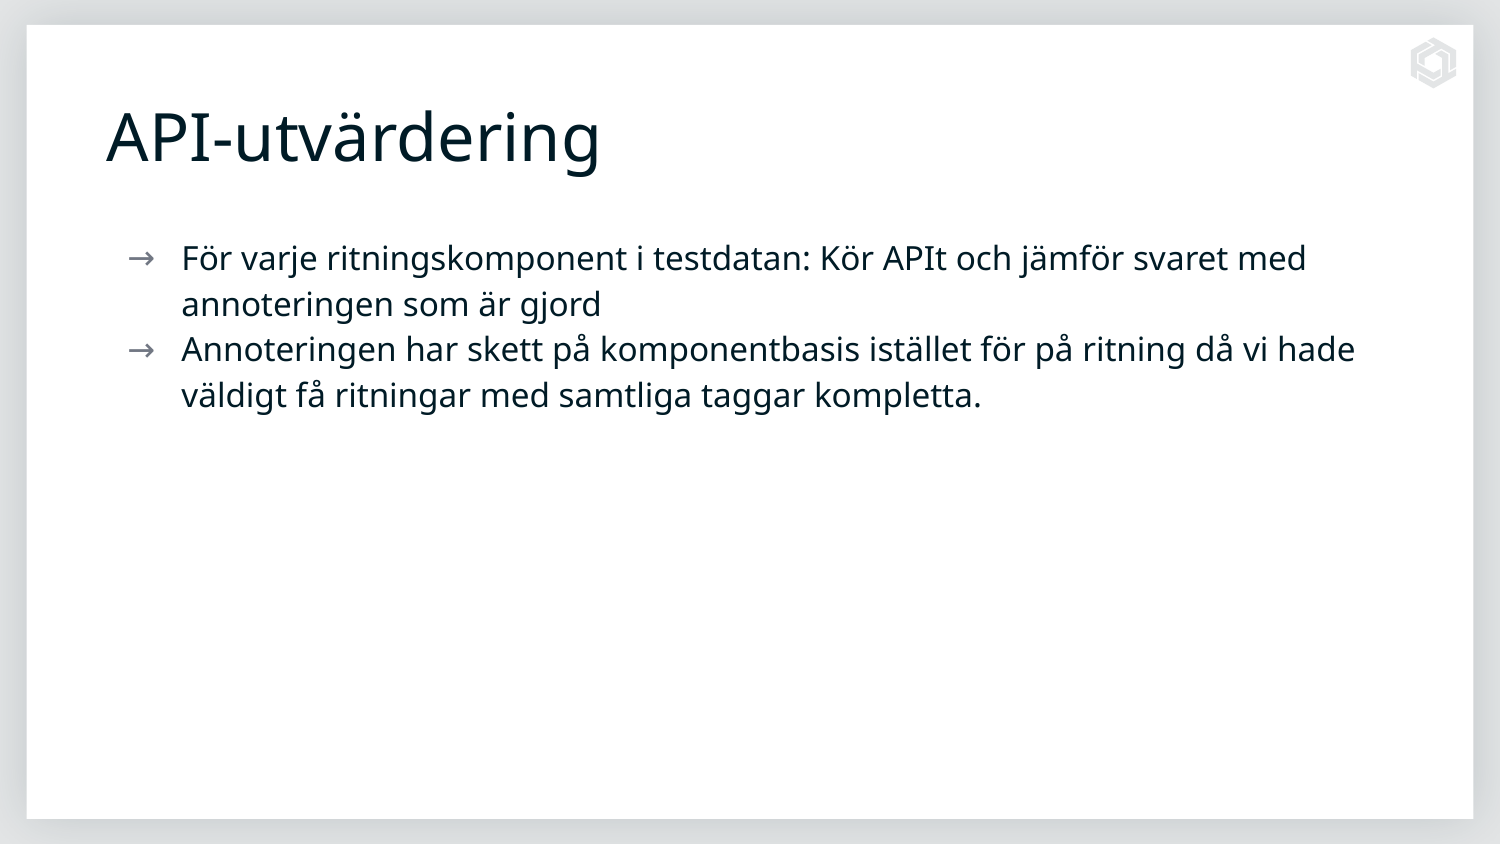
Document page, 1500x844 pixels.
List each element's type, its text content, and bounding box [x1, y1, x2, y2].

title API-utvärdering [106, 94, 1072, 193]
list För varje ritningskomponent i testdatan: Kör APIt och jämför svaret med annoteringen som är gjord Annoteringen har skett på komponentbasis istället för på ritning då vi hade väldigt få ritningar med samtliga taggar kompletta. [106, 230, 1394, 750]
